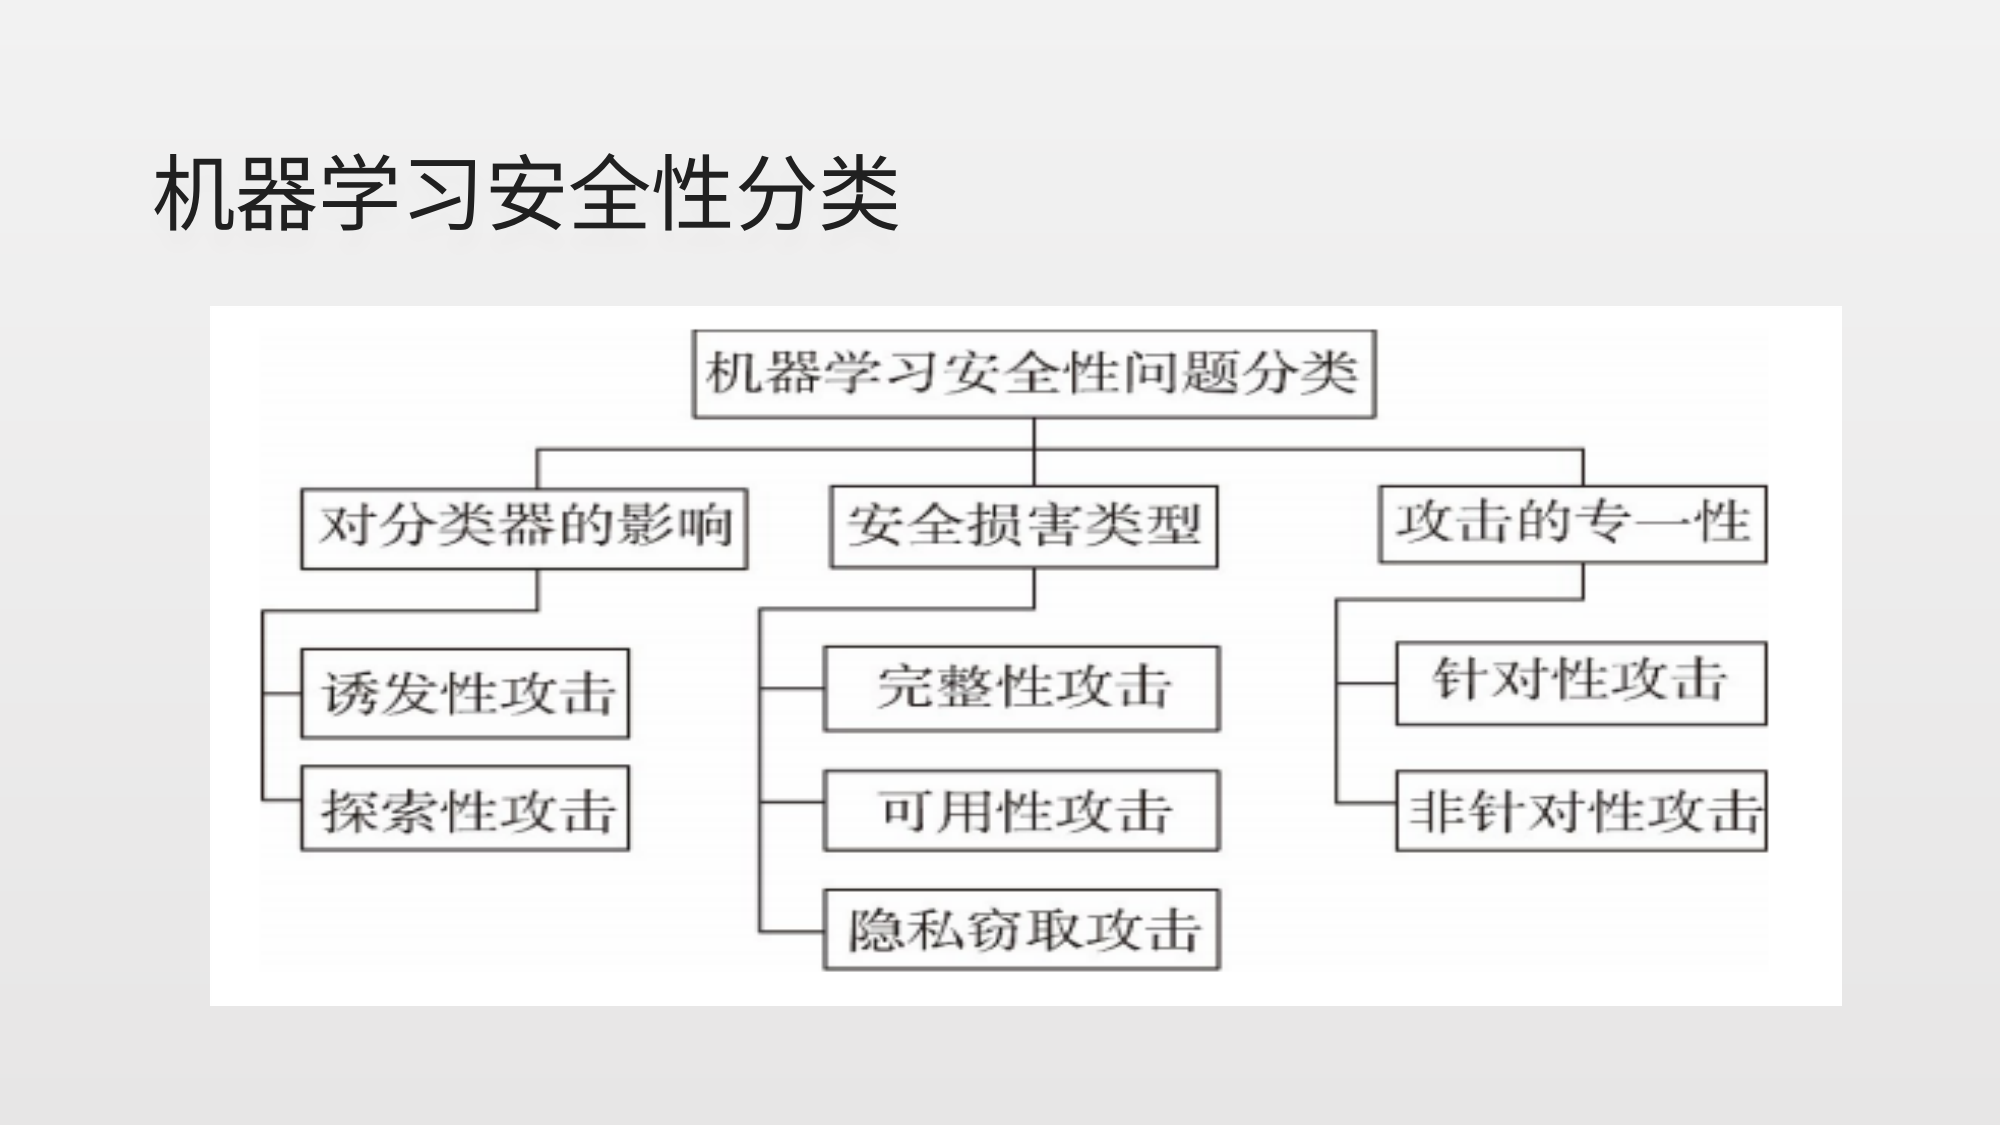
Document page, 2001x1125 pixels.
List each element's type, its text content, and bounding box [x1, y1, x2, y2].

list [210, 306, 1845, 1010]
title 机器学习安全性分类 [137, 32, 1863, 250]
